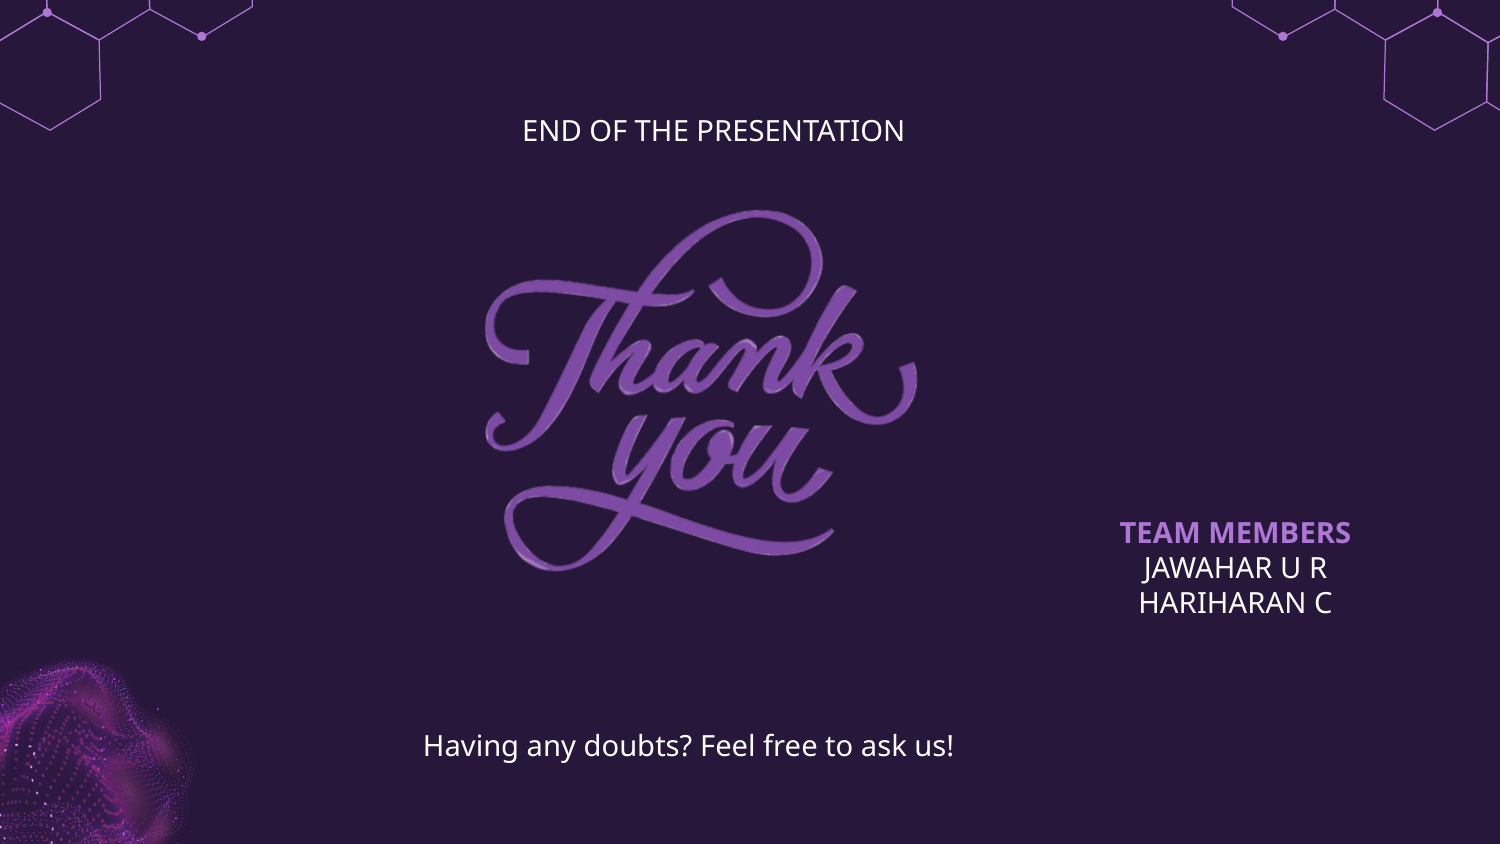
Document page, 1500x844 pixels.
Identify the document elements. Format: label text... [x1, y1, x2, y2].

subtitle Having any doubts? Feel free to ask us! [308, 710, 1070, 779]
picture [0, 655, 204, 844]
subtitle TEAM MEMBERS JAWAHAR U R HARIHARAN C [1058, 479, 1413, 654]
subtitle END OF THE PRESENTATION [333, 95, 1095, 164]
picture [390, 163, 987, 629]
